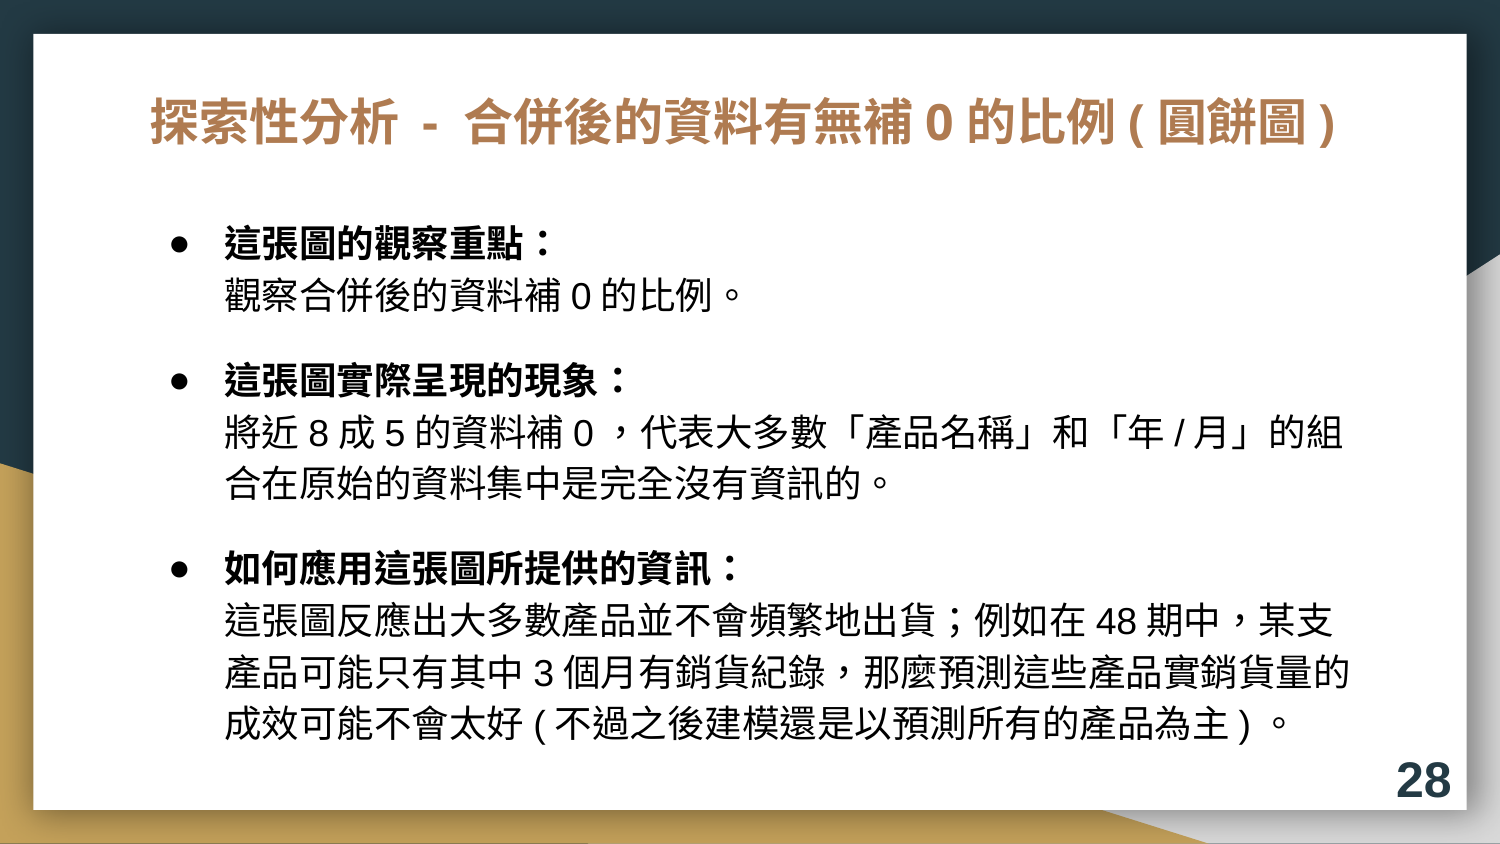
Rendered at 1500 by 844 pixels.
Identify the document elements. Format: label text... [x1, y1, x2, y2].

slide_number 28 [1343, 745, 1467, 810]
list 這張圖的觀察重點： 觀察合併後的資料補0的比例。 這張圖實際呈現的現象： 將近8成5的資料補0，代表大多數「產品名稱」和「年/月」的組合在原始的資料集中是完全沒有資訊的。 如何應用這張圖所提供的資訊： 這張圖反應出大多數產品並不會頻繁地出貨；例如在48期中，某支產品可能只有其中3個月有銷貨紀錄，那麼預測這些產品實銷貨量的成效可能不會太好(不過之後建模還是以預測所有的產品為主)。 [134, 199, 1366, 746]
title 探索性分析 - 合併後的資料有無補0的比例(圓餅圖) [134, 74, 1366, 199]
